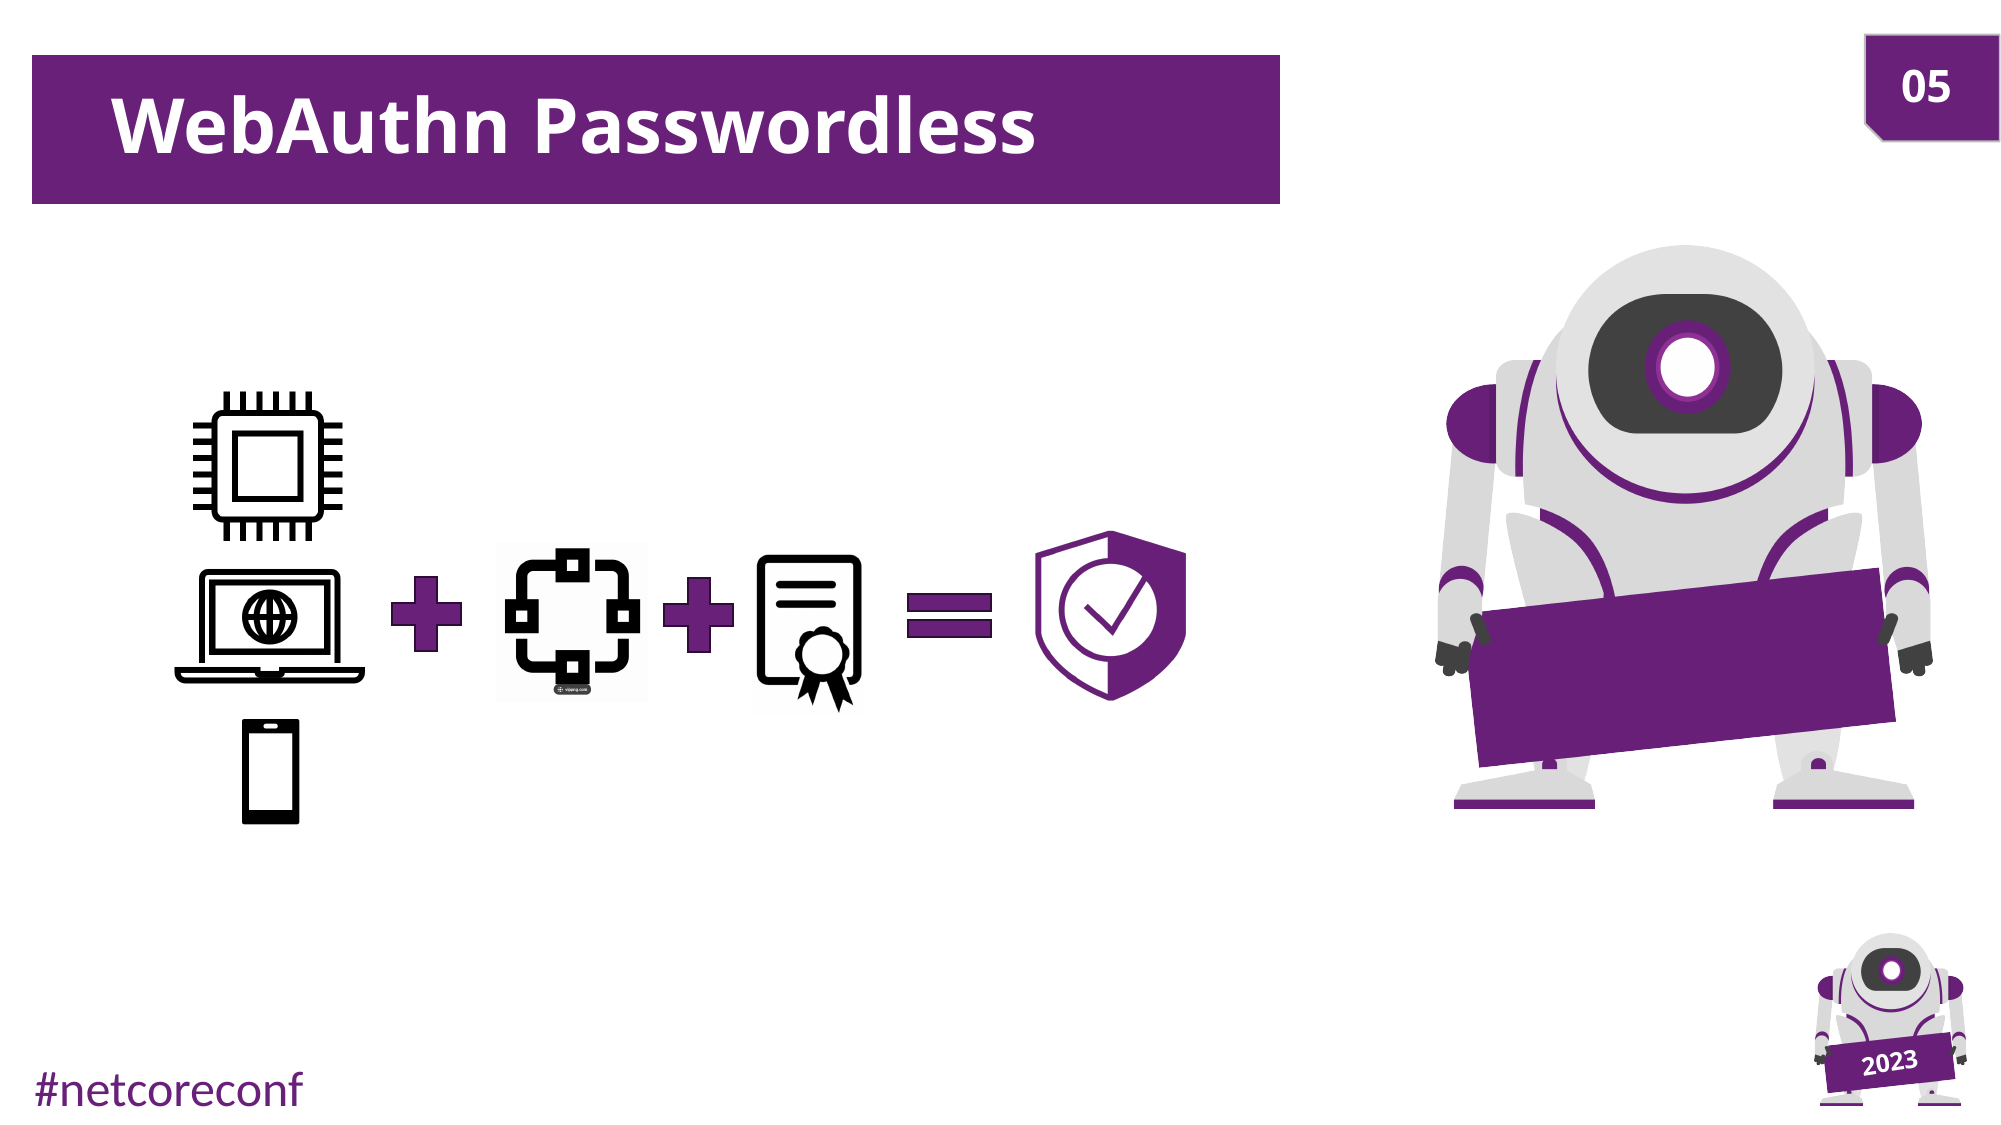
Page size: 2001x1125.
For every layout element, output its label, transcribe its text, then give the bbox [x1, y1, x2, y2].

picture [169, 368, 368, 829]
picture [1814, 933, 1967, 1106]
list 05 [1886, 55, 1979, 121]
text_box [907, 619, 992, 638]
picture [496, 542, 648, 702]
text_box #netcoreconf [19, 1049, 324, 1124]
text_box [663, 577, 734, 653]
text_box [907, 593, 992, 612]
picture [752, 551, 866, 716]
picture [1435, 244, 1933, 809]
text_box [391, 576, 462, 652]
title WebAuthn Passwordless [96, 0, 1254, 179]
text_box [32, 55, 1280, 204]
picture [1024, 529, 1197, 702]
